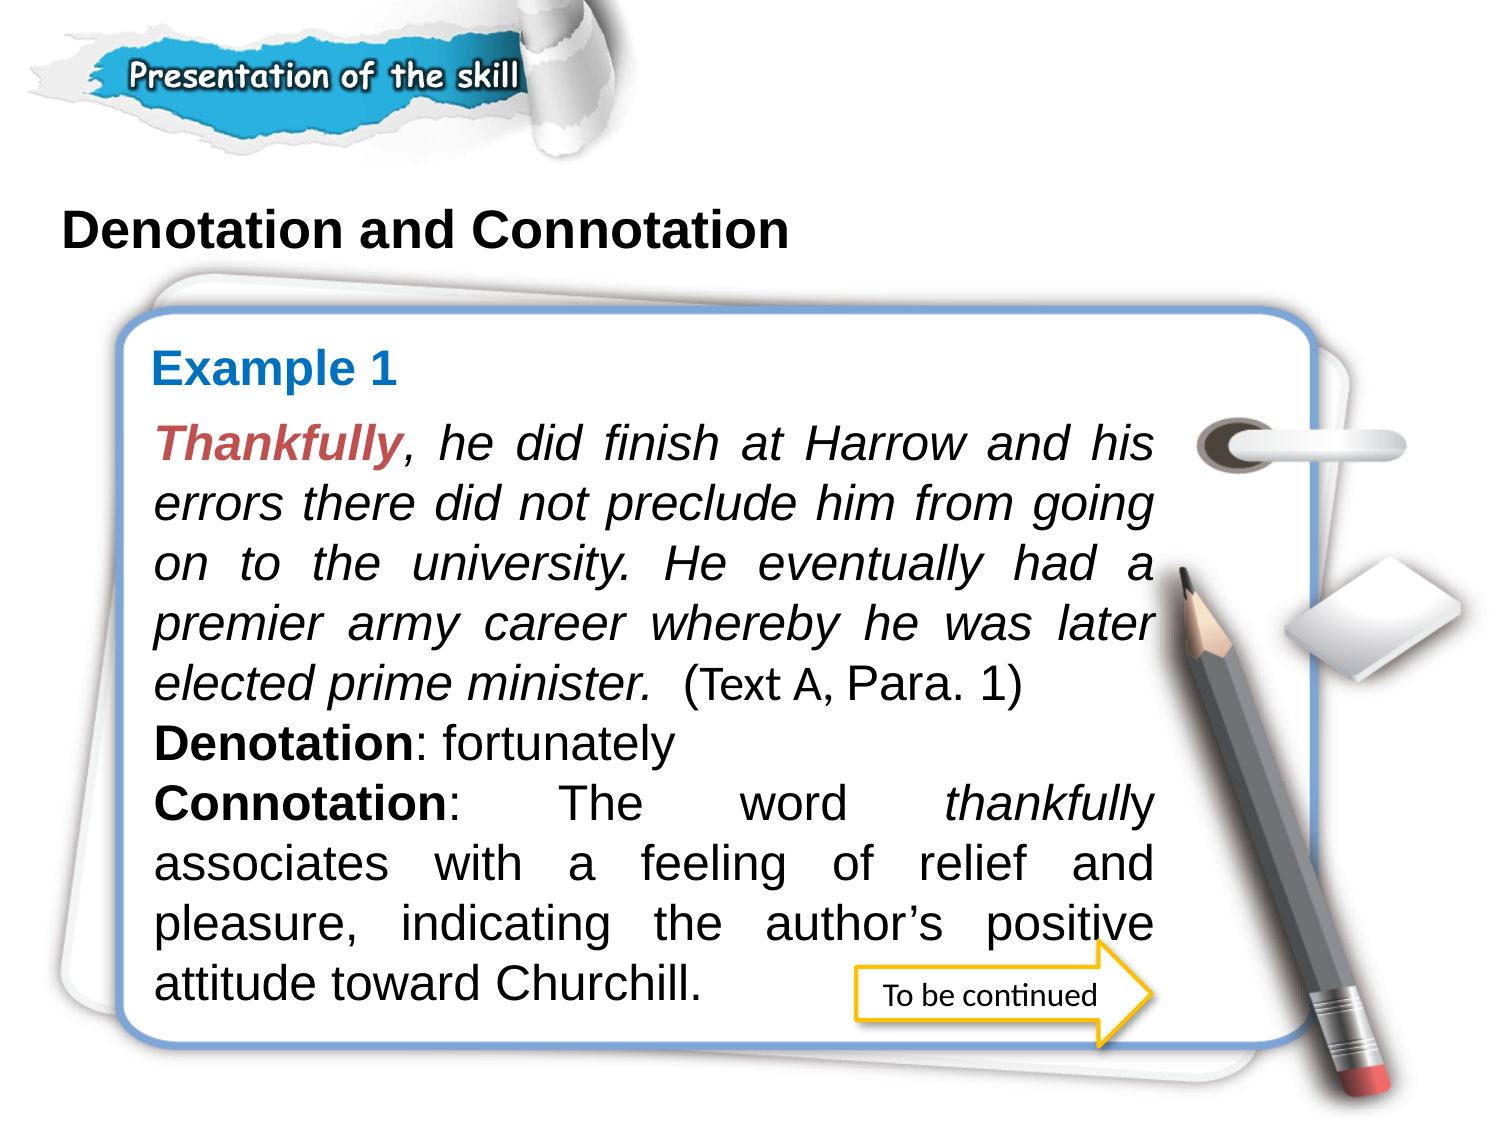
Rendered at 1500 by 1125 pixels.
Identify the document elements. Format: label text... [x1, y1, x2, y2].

picture [17, 0, 644, 172]
picture [0, 234, 1489, 1119]
text_box Denotation and Connotation [46, 187, 954, 232]
